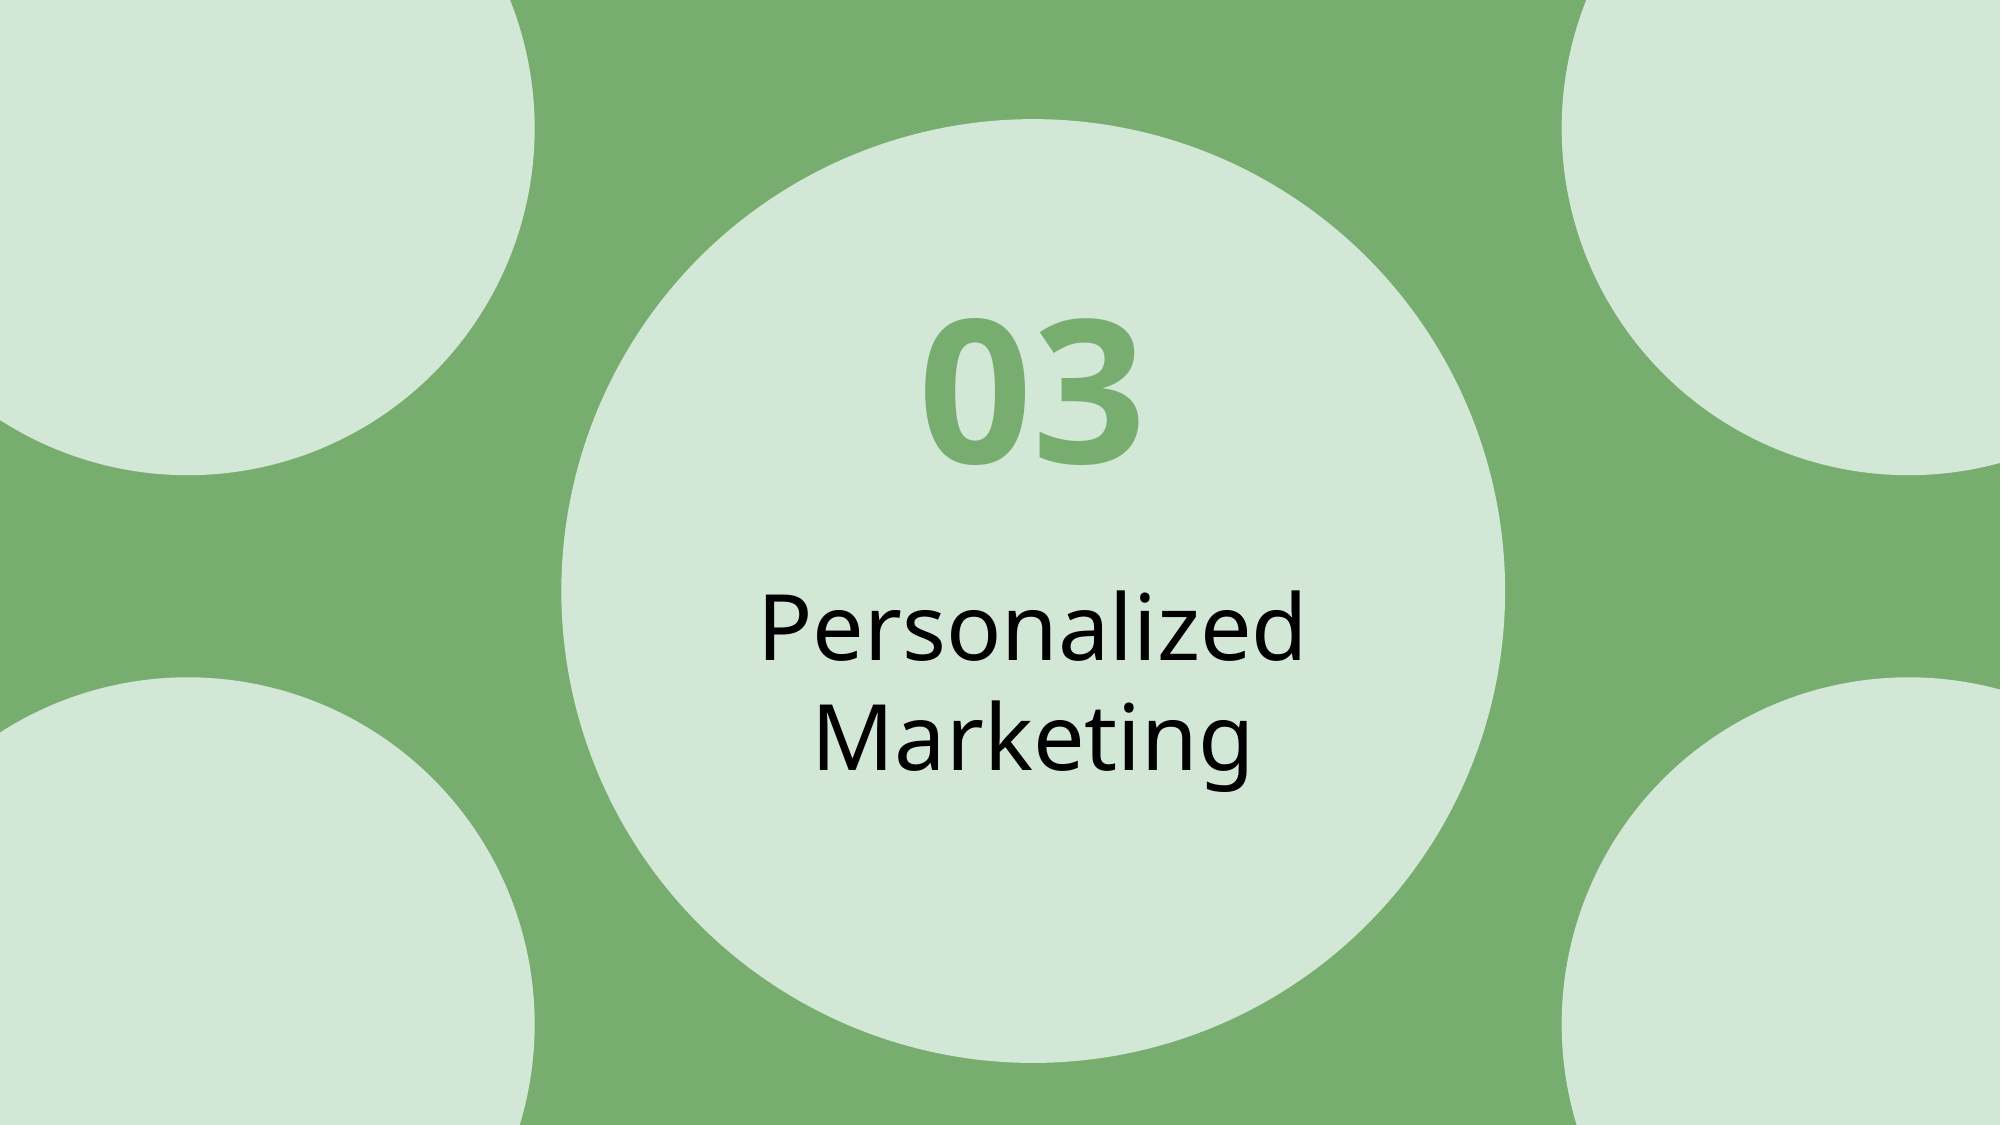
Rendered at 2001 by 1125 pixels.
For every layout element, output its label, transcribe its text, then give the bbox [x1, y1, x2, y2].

text_box 03 [586, 264, 1480, 574]
text_box [561, 119, 1506, 1063]
text_box [1561, 677, 2000, 1125]
text_box [1561, 0, 2000, 476]
text_box [0, 0, 535, 476]
text_box Personalized Marketing [586, 574, 1480, 879]
text_box [0, 677, 535, 1125]
